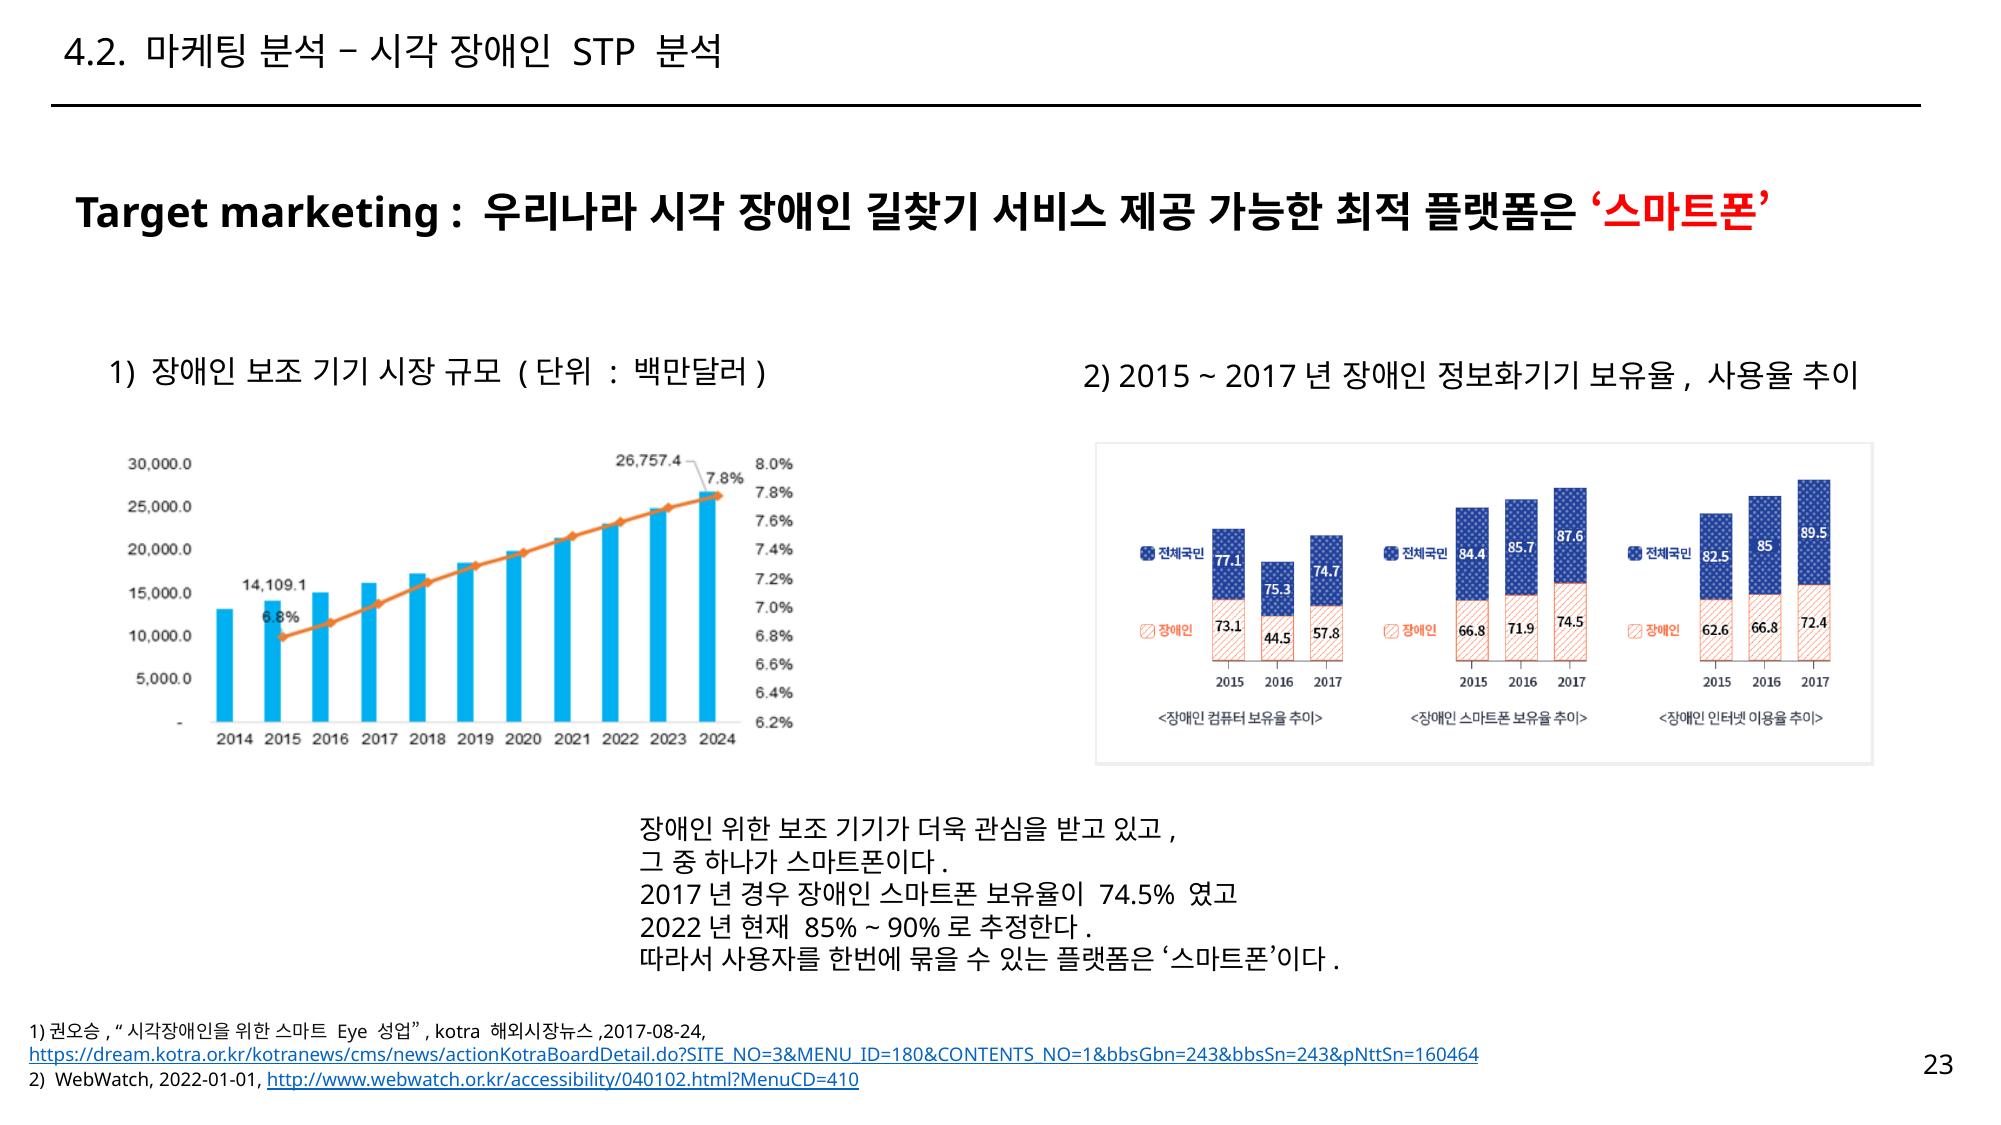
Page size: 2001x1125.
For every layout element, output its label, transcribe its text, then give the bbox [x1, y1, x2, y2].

text_box 장애인 위한 보조 기기가 더욱 관심을 받고 있고, 그 중 하나가 스마트폰이다. 2017년 경우 장애인 스마트폰 보유율이 74.5% 였고 2022년 현재 85% ~ 90%로 추정한다. 따라서 사용자를 한번에 묶을 수 있는 플랫폼은 ‘스마트폰’이다. [625, 805, 1566, 983]
text_box 23 [1908, 1040, 1987, 1088]
picture [121, 442, 821, 761]
text_box 2) 2015 ~ 2017년 장애인 정보화기기 보유율, 사용율 추이 [1068, 349, 2000, 402]
text_box 4.2. 마케팅 분석 – 시각 장애인 STP 분석 [49, 20, 998, 126]
text_box Target marketing : 우리나라 시각 장애인 길찾기 서비스 제공 가능한 최적 플랫폼은 ‘스마트폰’ [60, 178, 1940, 339]
picture [1095, 442, 1879, 769]
text_box 1)권오승, “시각장애인을 위한 스마트 Eye 성업”, kotra 해외시장뉴스,2017-08-24, https://dream.kotra.or.kr/kotranews/cms/news/actionKotraBoardDetail.do?SITE_NO=3&MENU_ID=180&CONTENTS_NO=1&bbsGbn=243&bbsSn=243&pNttSn=160464 2) WebWatch, 2022-01-01, http://www.webwatch.or.kr/accessibility/040102.html?MenuCD=410 [13, 1012, 1848, 1101]
text_box 1) 장애인 보조 기기 시장 규모 (단위 : 백만달러) [93, 345, 1025, 398]
